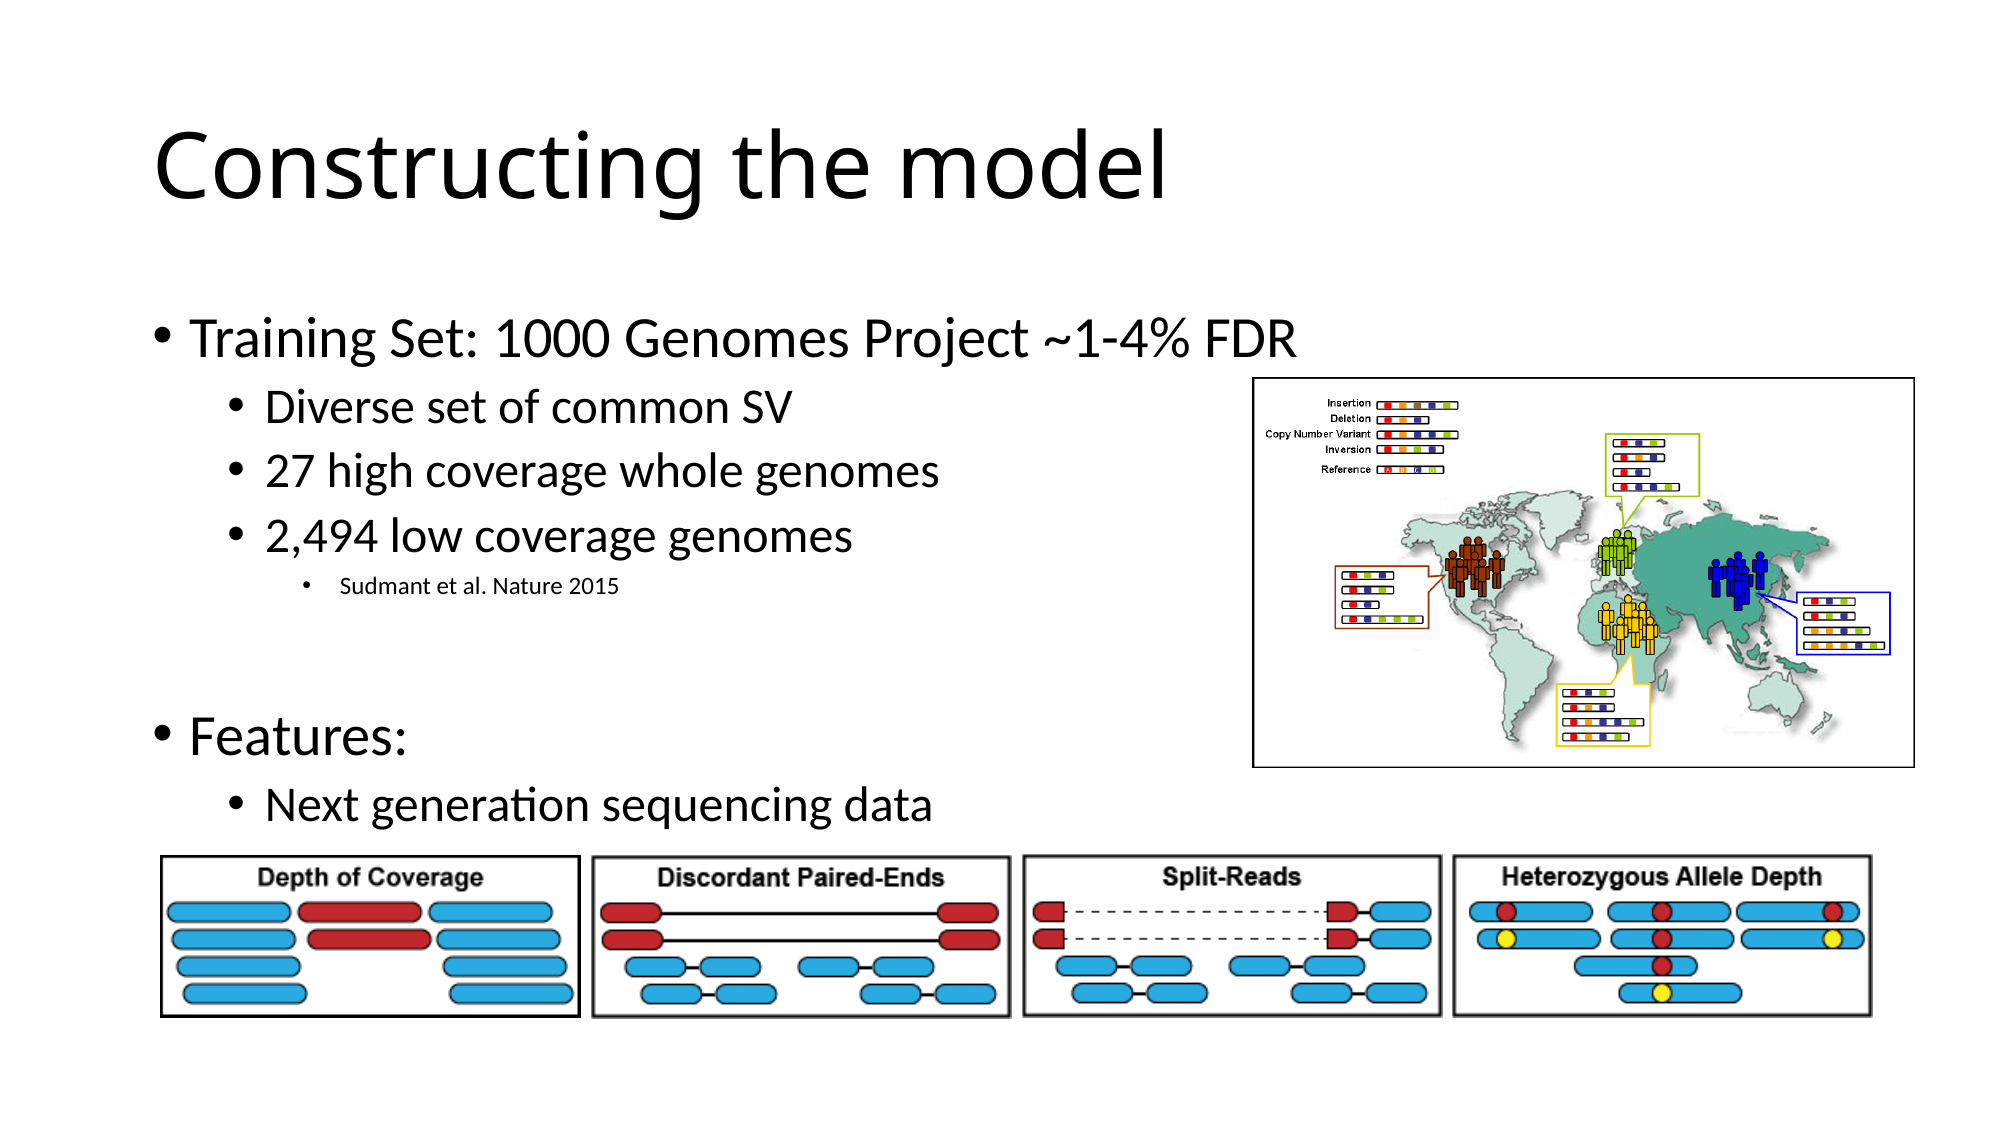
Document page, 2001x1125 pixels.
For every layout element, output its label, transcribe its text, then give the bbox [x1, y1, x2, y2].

picture [1252, 377, 1915, 768]
title Constructing the model [137, 59, 1863, 278]
list Training Set: 1000 Genomes Project ~1-4% FDR Diverse set of common SV 27 high coverage whole genomes 2,494 low coverage genomes Sudmant et al. Nature 2015 Features: Next generation sequencing data [137, 299, 1359, 1086]
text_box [161, 855, 1874, 1019]
